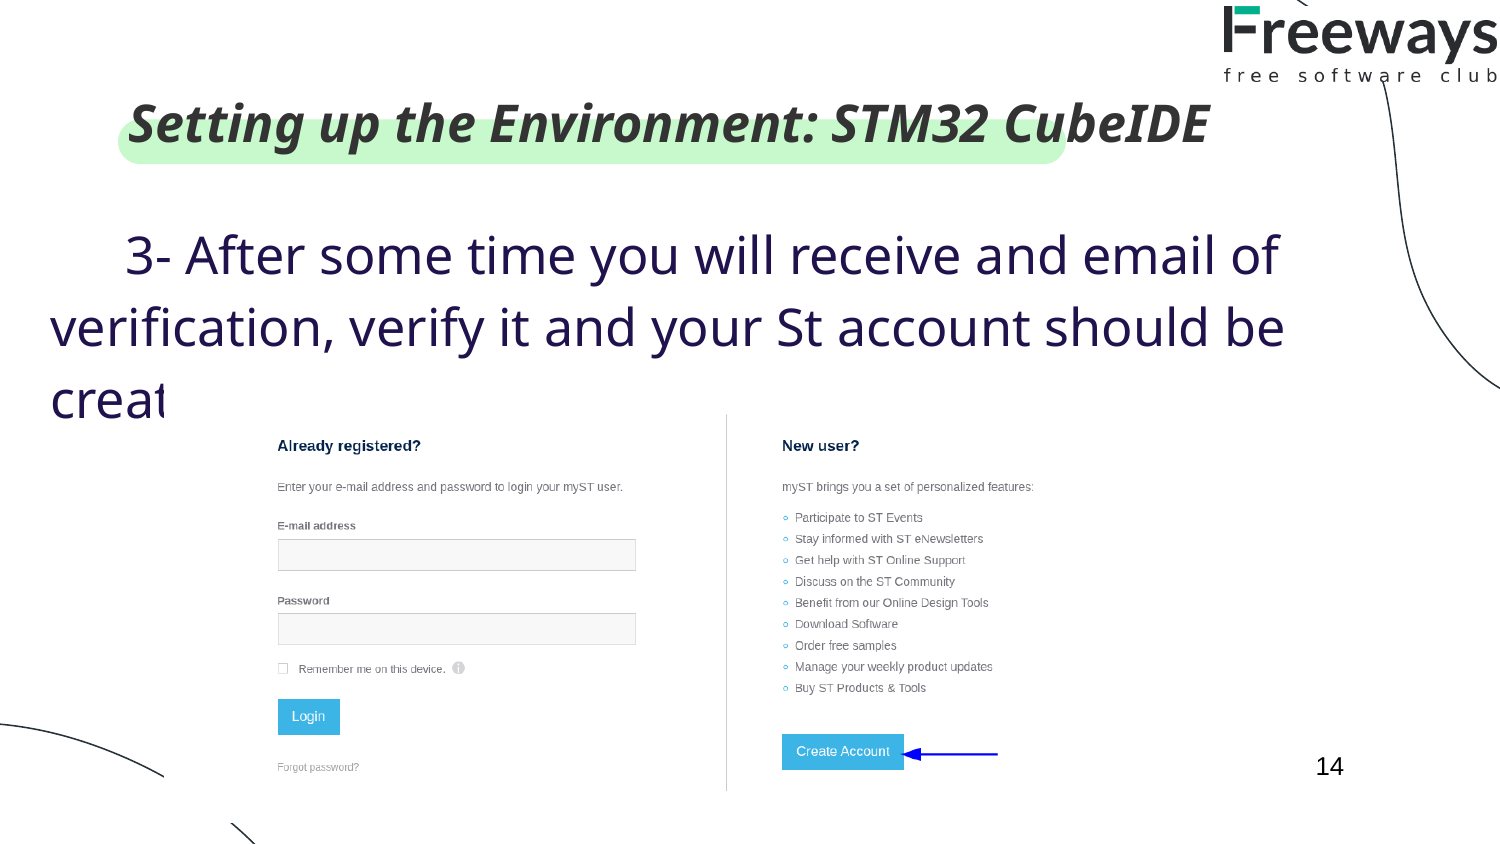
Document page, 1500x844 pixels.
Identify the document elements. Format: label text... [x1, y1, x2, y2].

text_box 3- After some time you will receive and email of verification, verify it and your St account should be created. [35, 198, 1497, 444]
title Setting up the Environment: STM32 CubeIDE [113, 65, 1476, 167]
picture [1224, 5, 1497, 82]
picture [164, 374, 1193, 823]
slide_number ‹#› [1302, 736, 1382, 794]
